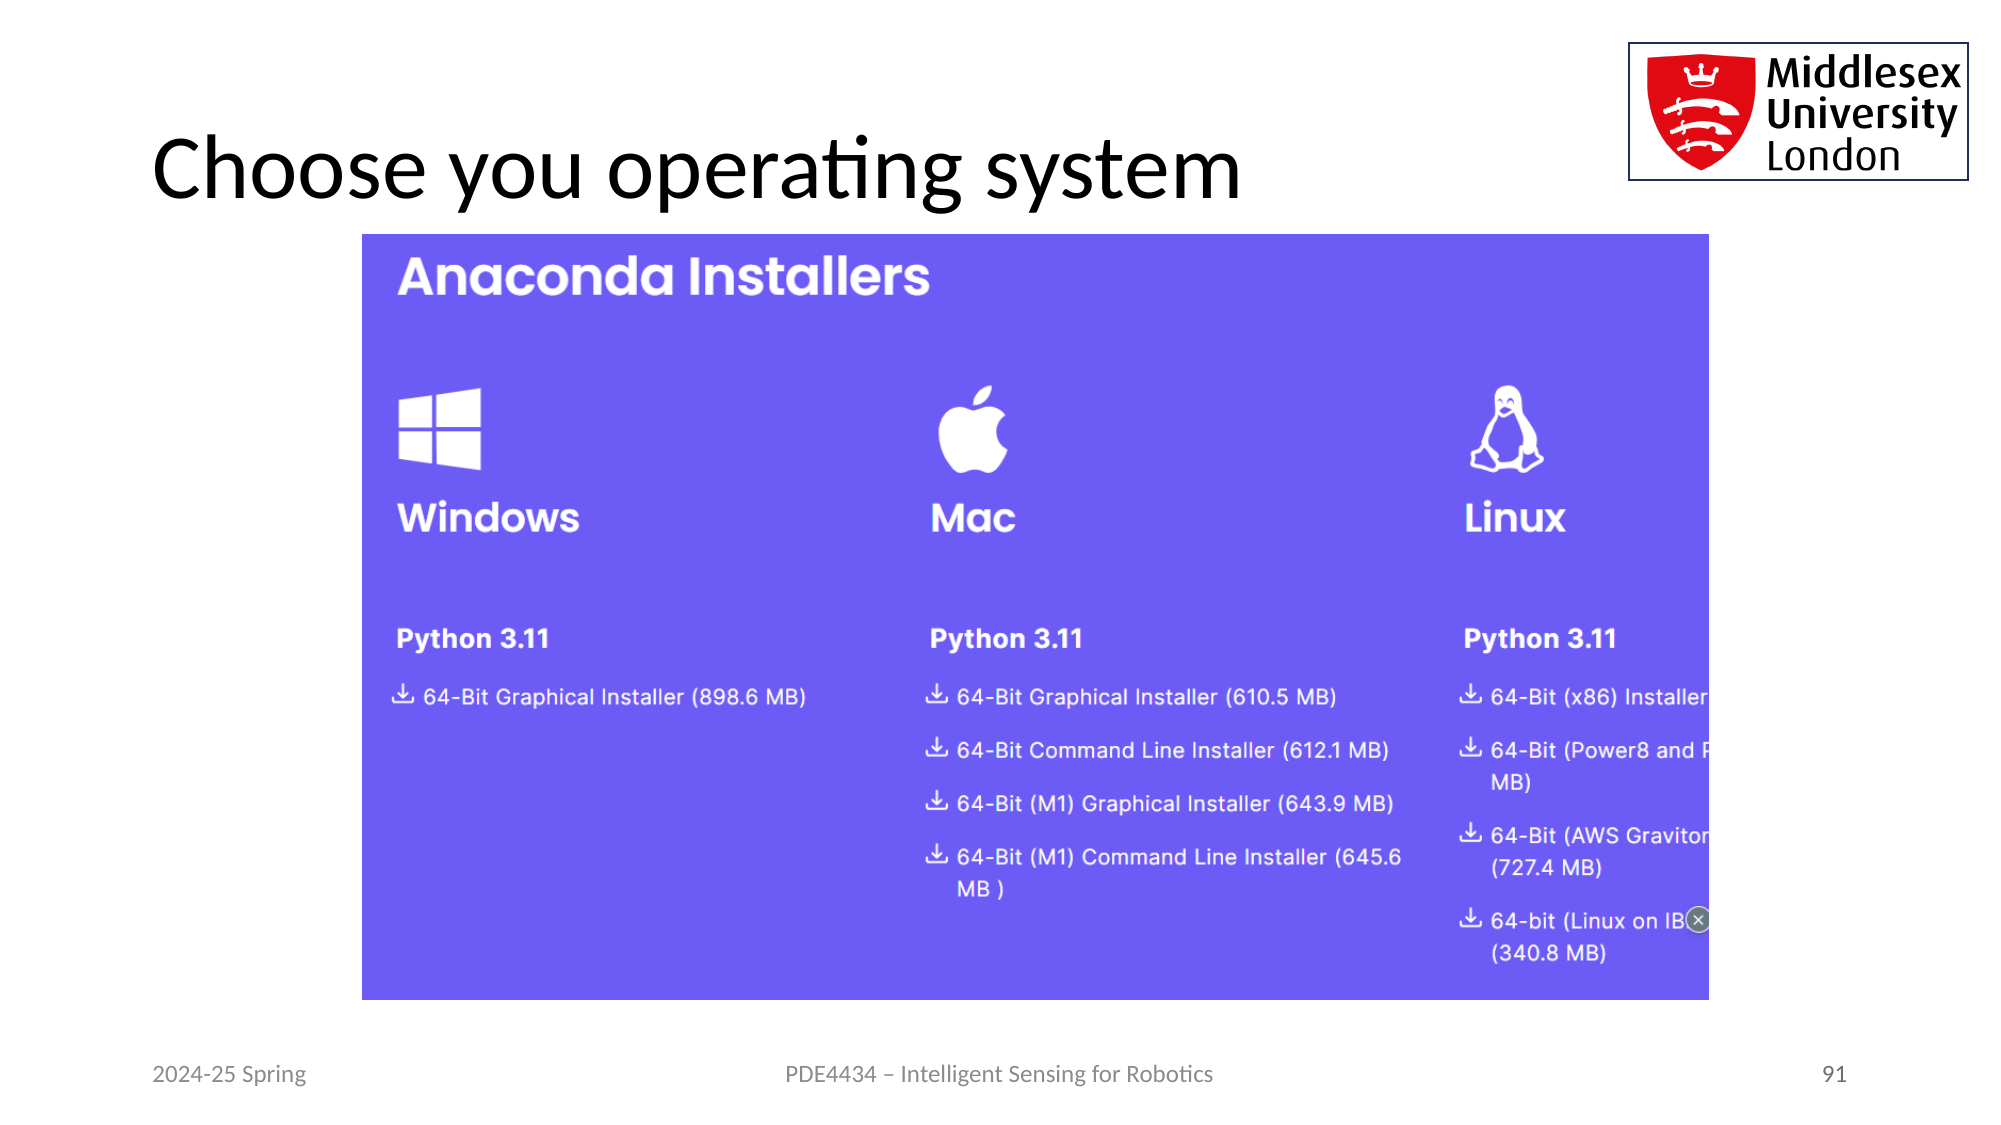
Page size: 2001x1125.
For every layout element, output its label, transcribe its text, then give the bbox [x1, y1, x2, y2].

title Choose you operating system [137, 59, 1585, 278]
slide_number 91 [1412, 1042, 1863, 1103]
footer PDE4434 – Intelligent Sensing for Robotics [662, 1042, 1338, 1103]
picture [1630, 44, 1967, 179]
slide_number 2024-25 Spring [137, 1042, 588, 1103]
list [362, 234, 1709, 1000]
